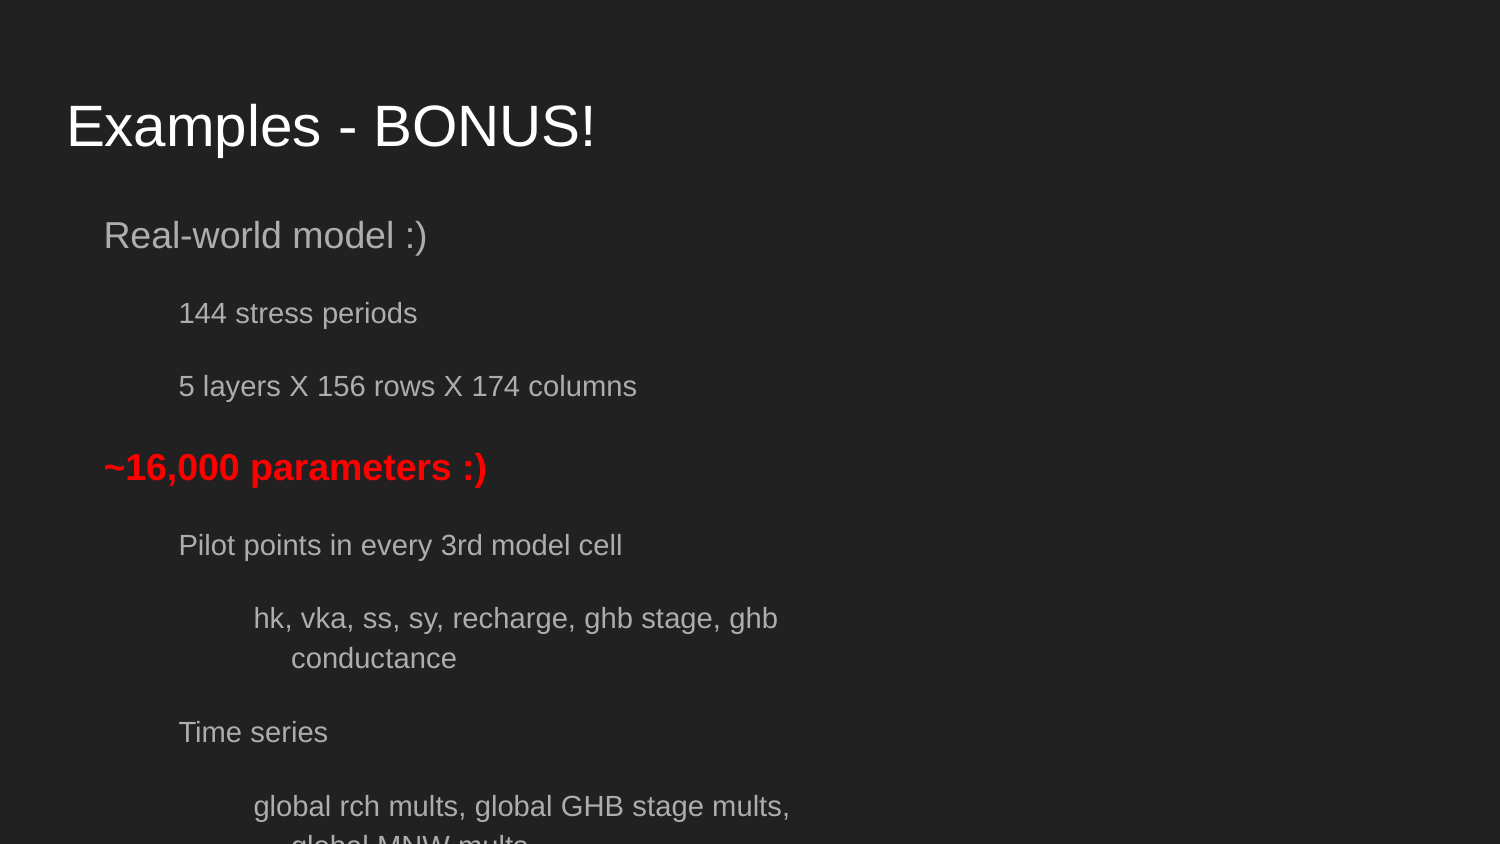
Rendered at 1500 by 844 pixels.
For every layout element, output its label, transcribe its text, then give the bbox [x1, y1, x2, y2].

title Examples - BONUS! [51, 72, 1449, 167]
list Real-world model :) 144 stress periods 5 layers X 156 rows X 174 columns ~16,000 parameters :) Pilot points in every 3rd model cell hk, vka, ss, sy, recharge, ghb stage, ghb conductance Time series global rch mults, global GHB stage mults, global MNW mults 1,700 water level observations 100 springflow discharge observations 300 member ensemble [51, 189, 860, 750]
